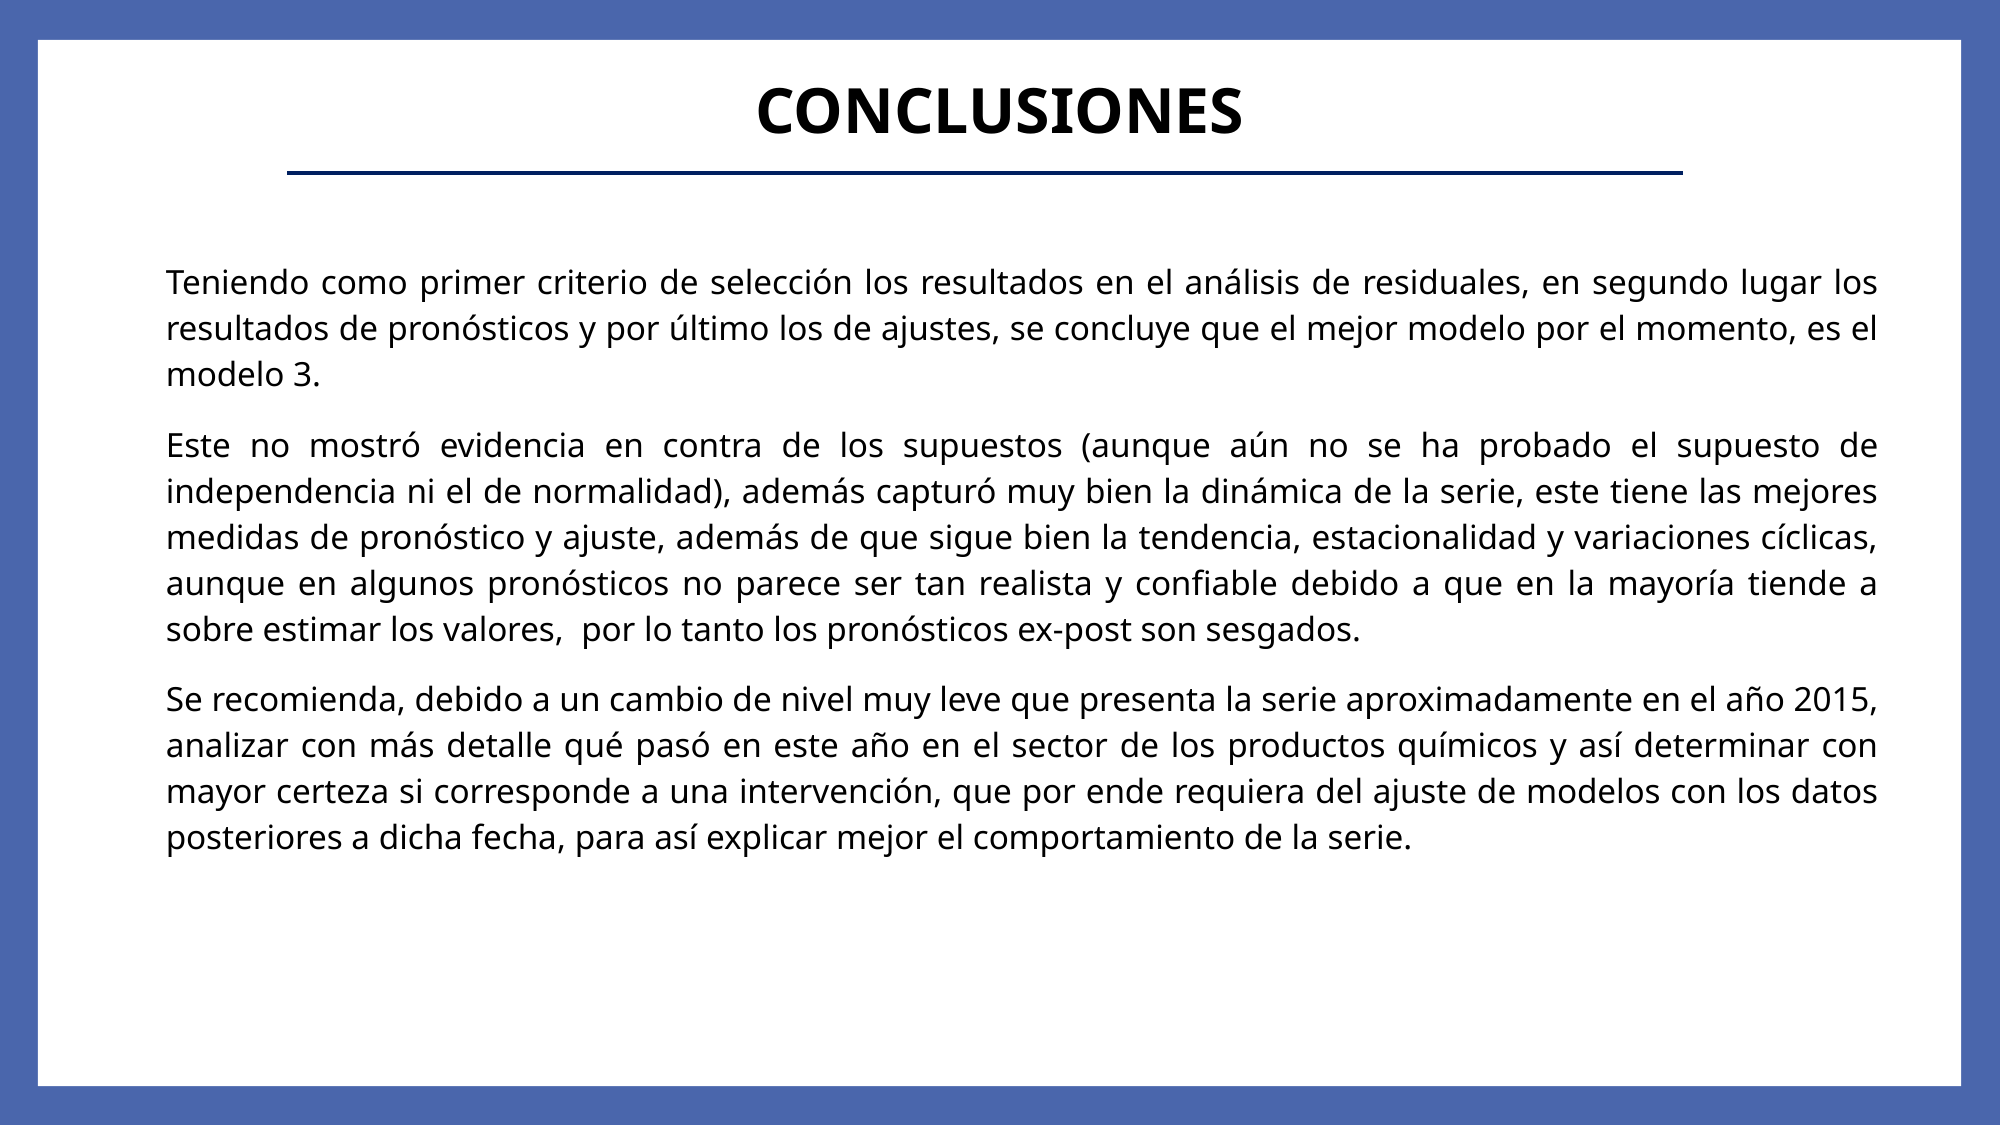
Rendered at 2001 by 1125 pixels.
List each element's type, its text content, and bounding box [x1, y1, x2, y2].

text_box Teniendo como primer criterio de selección los resultados en el análisis de residuales, en segundo lugar los resultados de pronósticos y por último los de ajustes, se concluye que el mejor modelo por el momento, es el modelo 3. Este no mostró evidencia en contra de los supuestos (aunque aún no se ha probado el supuesto de independencia ni el de normalidad), además capturó muy bien la dinámica de la serie, este tiene las mejores medidas de pronóstico y ajuste, además de que sigue bien la tendencia, estacionalidad y variaciones cíclicas, aunque en algunos pronósticos no parece ser tan realista y confiable debido a que en la mayoría tiende a sobre estimar los valores, por lo tanto los pronósticos ex-post son sesgados. Se recomienda, debido a un cambio de nivel muy leve que presenta la serie aproximadamente en el año 2015, analizar con más detalle qué pasó en este año en el sector de los productos químicos y así determinar con mayor certeza si corresponde a una intervención, que por ende requiera del ajuste de modelos con los datos posteriores a dicha fecha, para así explicar mejor el comportamiento de la serie. [150, 173, 1897, 1084]
text_box CONCLUSIONES [38, 71, 1962, 147]
